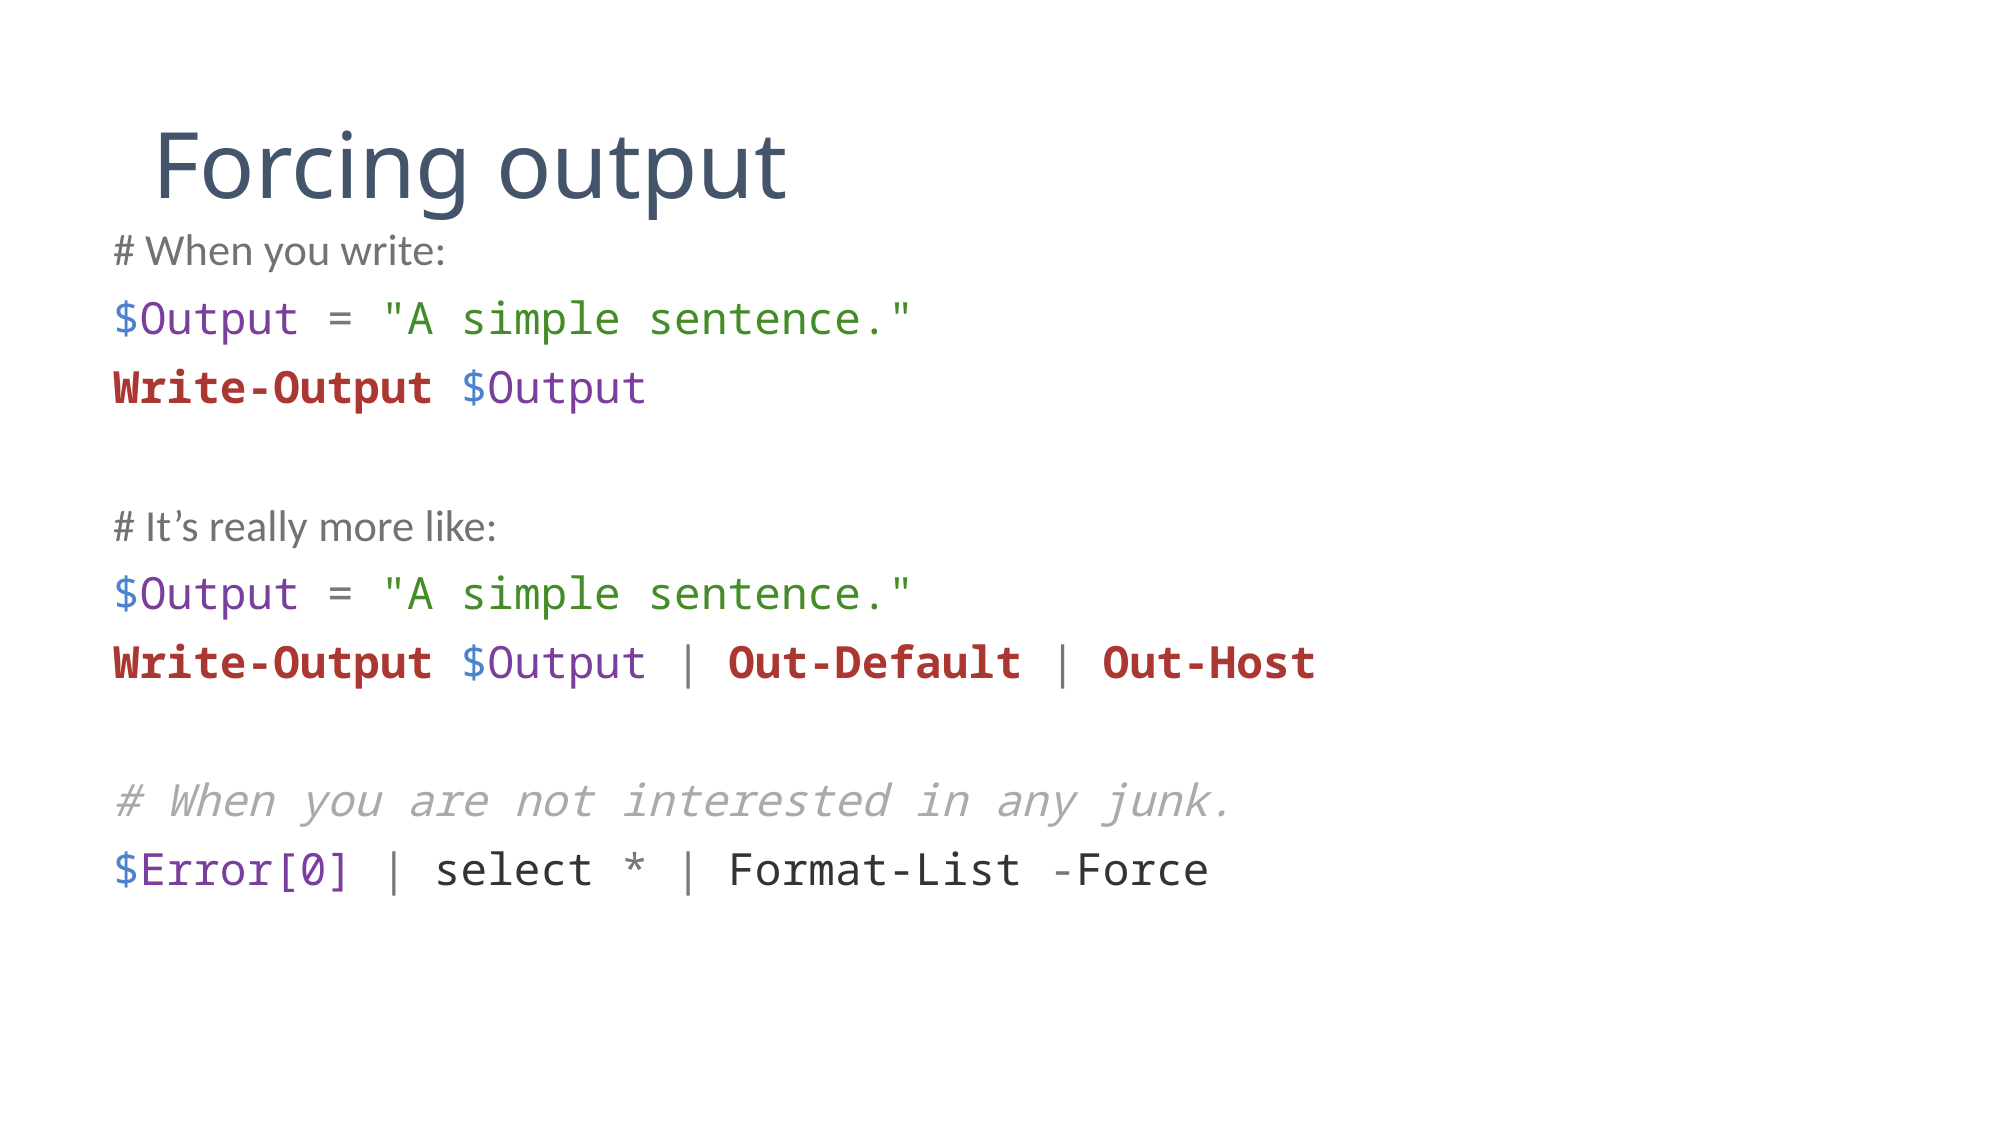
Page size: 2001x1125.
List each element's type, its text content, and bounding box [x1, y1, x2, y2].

title Forcing output [137, 59, 1863, 217]
list # When you write: $Output = "A simple sentence." Write-Output $Output # It’s really more like: $Output = "A simple sentence." Write-Output $Output | Out-Default | Out-Host # When you are not interested in any junk. $Error[0] | select * | Format-List -Force [93, 217, 1900, 890]
